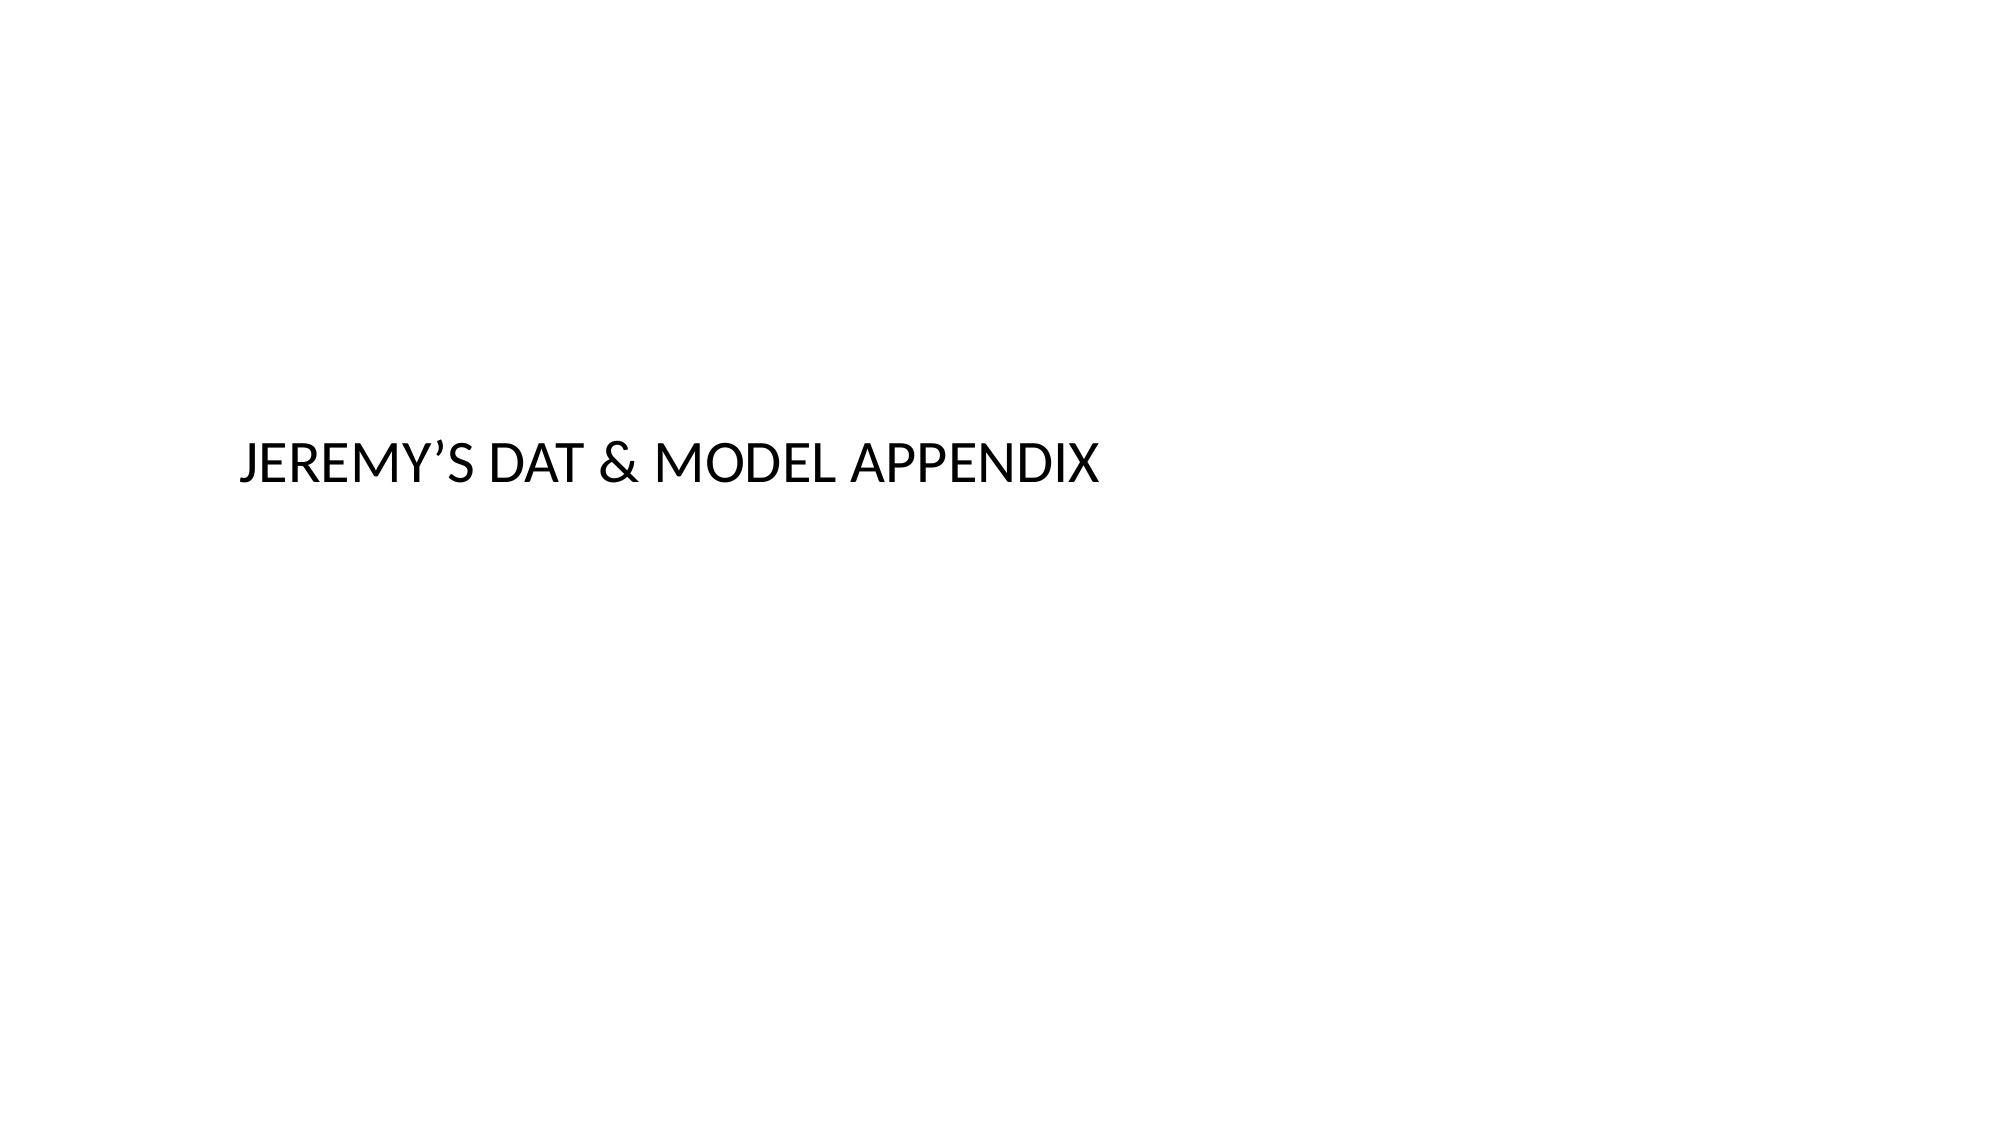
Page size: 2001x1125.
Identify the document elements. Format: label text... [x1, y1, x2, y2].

text_box JEREMY’S DAT & MODEL APPENDIX [224, 407, 1429, 530]
